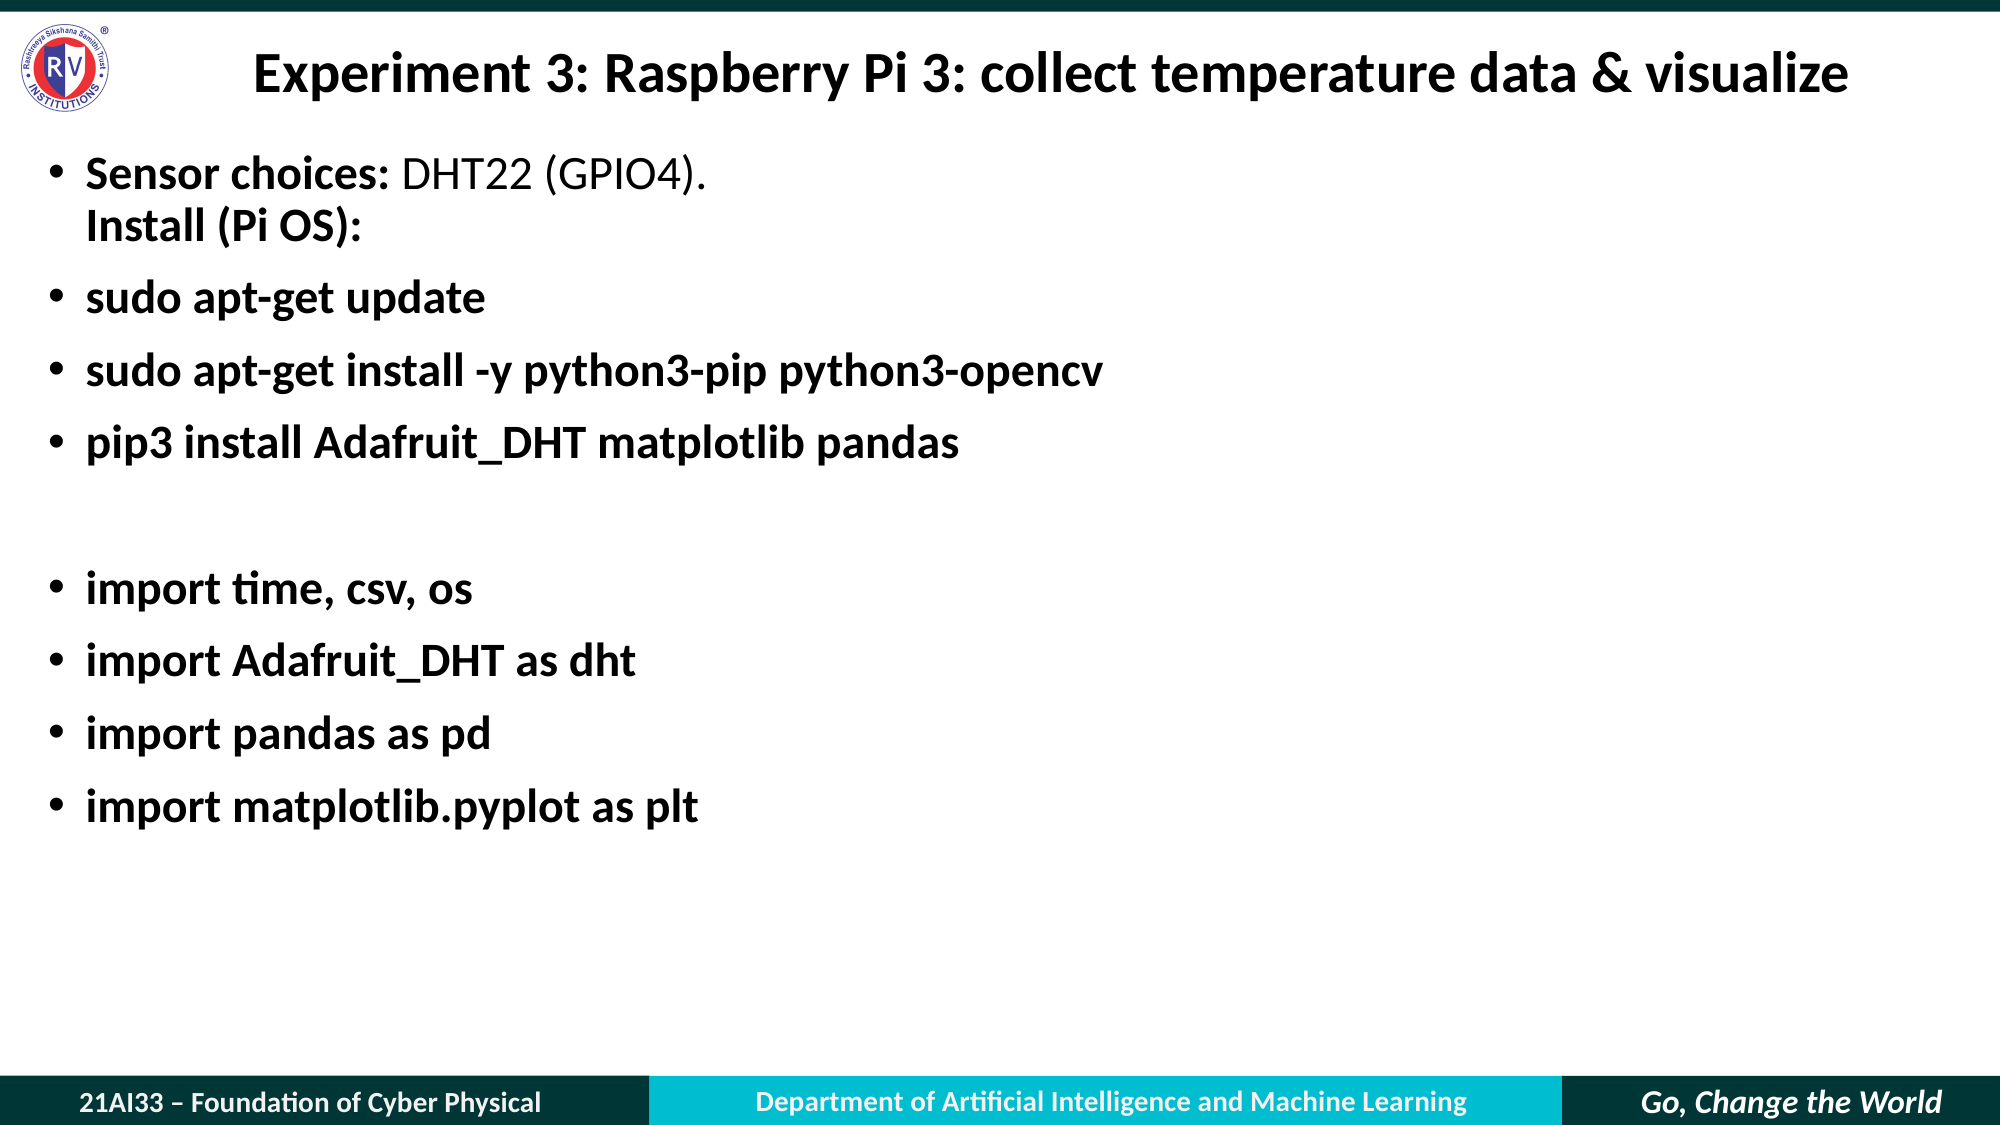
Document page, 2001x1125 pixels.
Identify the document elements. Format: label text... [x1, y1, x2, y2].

list Sensor choices: DHT22 (GPIO4). Install (Pi OS): sudo apt-get update sudo apt-get install -y python3-pip python3-opencv pip3 install Adafruit_DHT matplotlib pandas import time, csv, os import Adafruit_DHT as dht import pandas as pd import matplotlib.pyplot as plt [33, 140, 1967, 1075]
title Experiment 3: Raspberry Pi 3: collect temperature data & visualize [137, 24, 1967, 125]
picture [14, 17, 115, 118]
